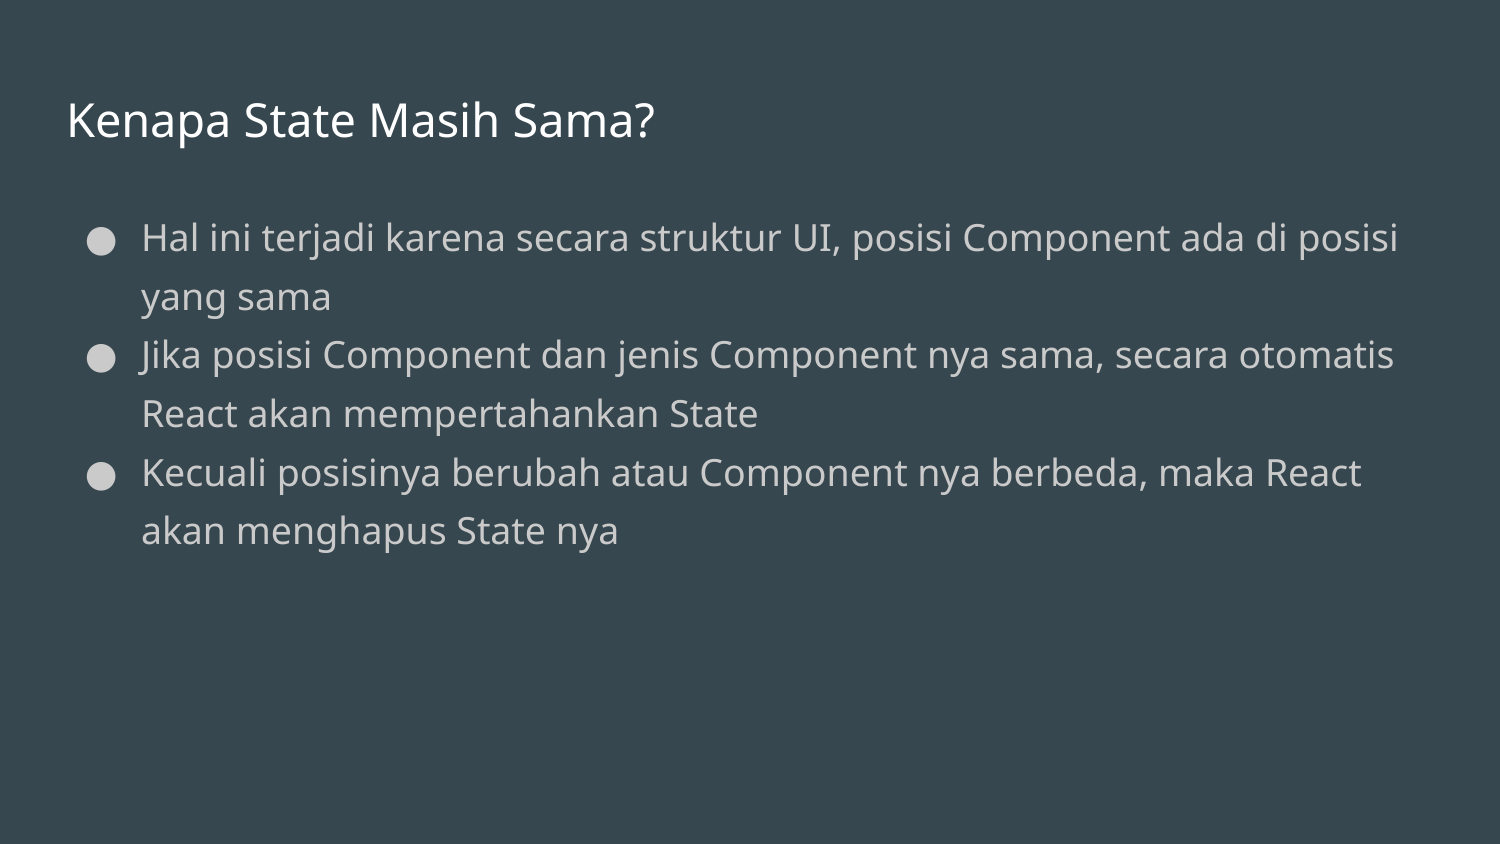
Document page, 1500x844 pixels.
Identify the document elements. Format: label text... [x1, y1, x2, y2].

list Hal ini terjadi karena secara struktur UI, posisi Component ada di posisi yang sama Jika posisi Component dan jenis Component nya sama, secara otomatis React akan mempertahankan State Kecuali posisinya berubah atau Component nya berbeda, maka React akan menghapus State nya [51, 189, 1449, 750]
title Kenapa State Masih Sama? [51, 72, 1449, 167]
